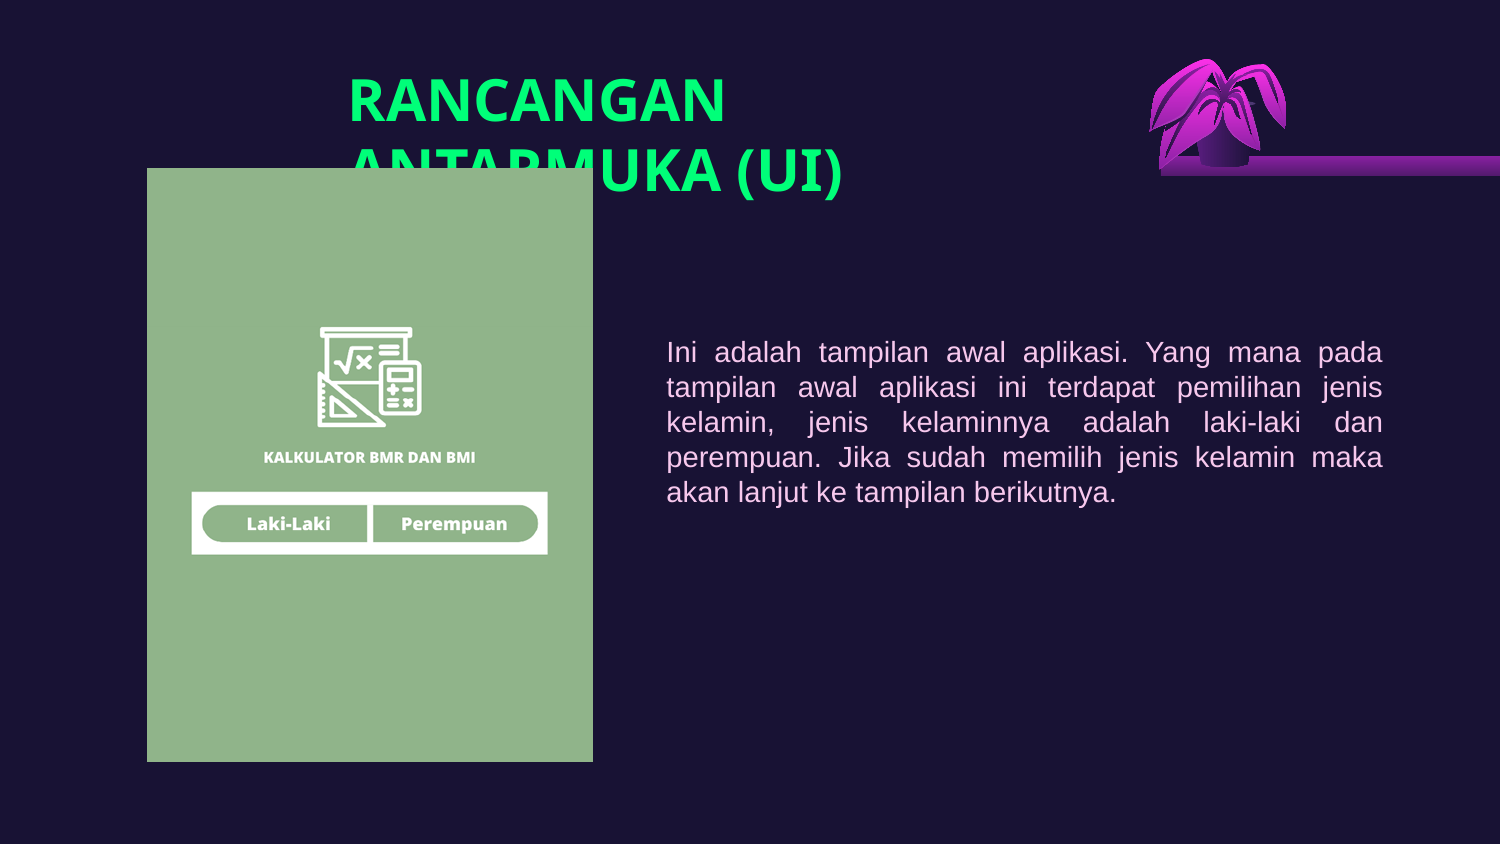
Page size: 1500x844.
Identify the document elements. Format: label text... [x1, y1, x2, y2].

text_box Ini adalah tampilan awal aplikasi. Yang mana pada tampilan awal aplikasi ini terdapat pemilihan jenis kelamin, jenis kelaminnya adalah laki-laki dan perempuan. Jika sudah memilih jenis kelamin maka akan lanjut ke tampilan berikutnya. [651, 325, 1399, 516]
title RANCANGAN ANTARMUKA (UI) [332, 63, 1091, 158]
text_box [1148, 56, 1289, 170]
text_box [1291, 156, 1500, 176]
picture [147, 168, 593, 762]
